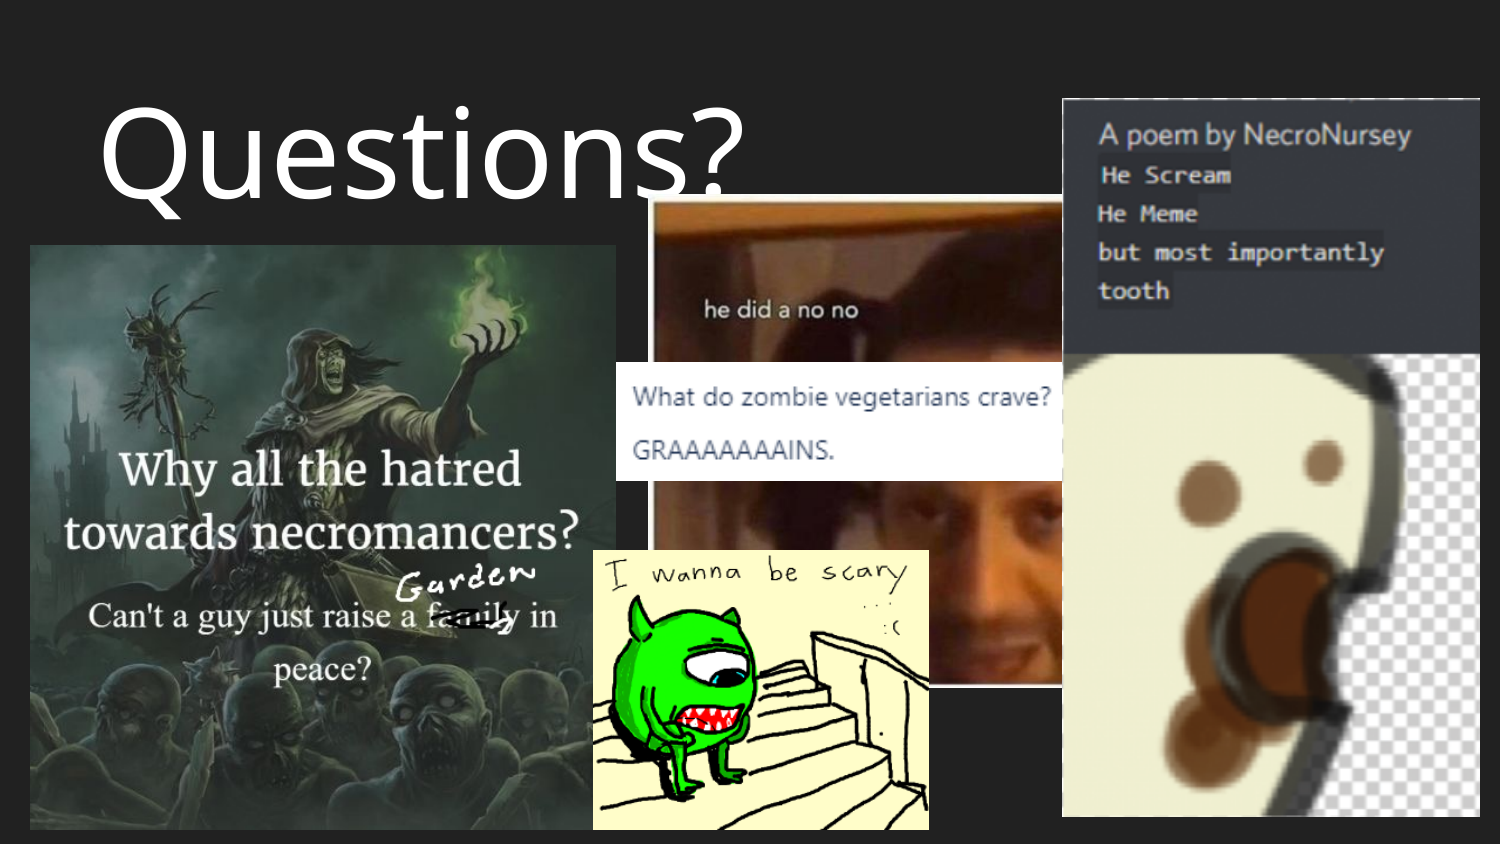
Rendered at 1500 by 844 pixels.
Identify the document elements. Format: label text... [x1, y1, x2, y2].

picture [30, 97, 1481, 831]
text_box Questions? [80, 58, 1372, 211]
